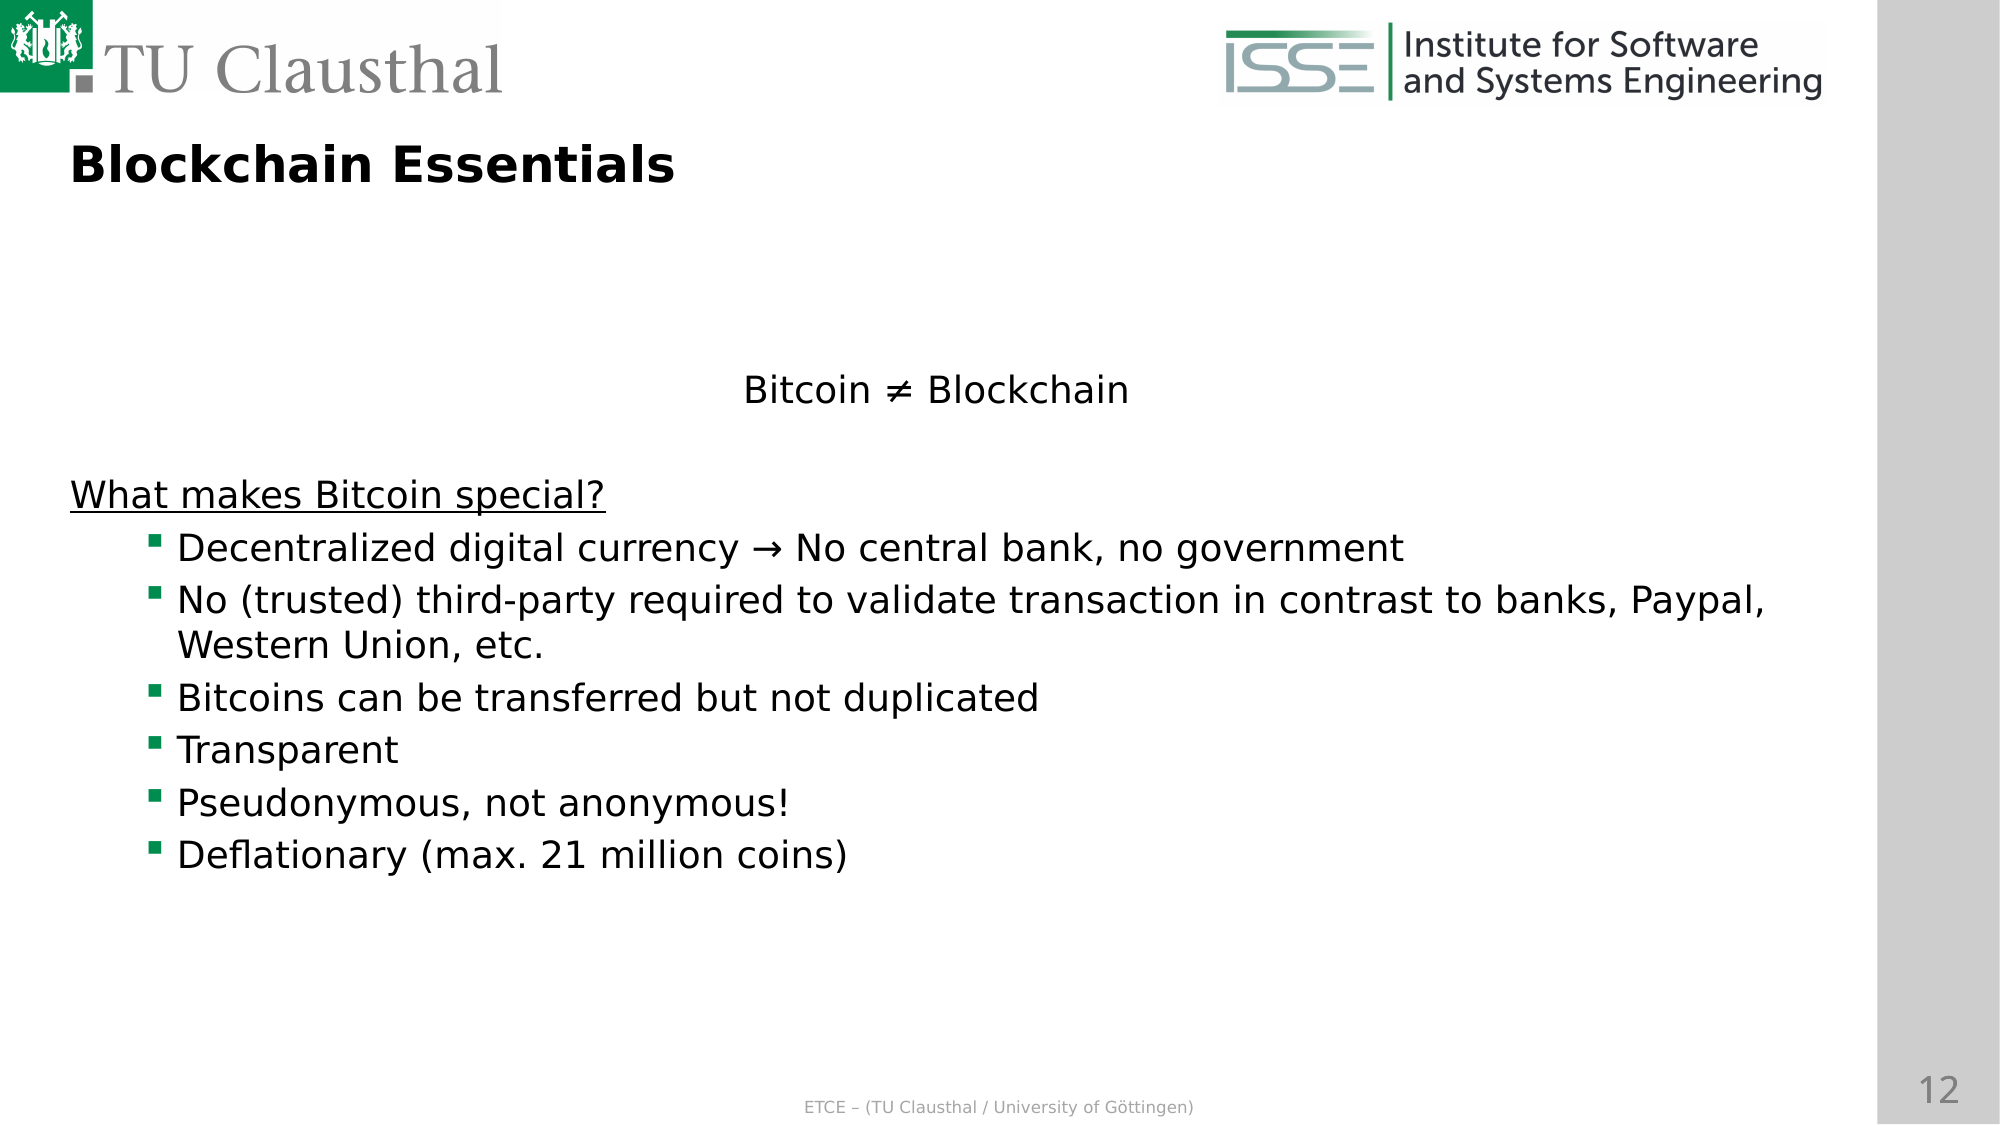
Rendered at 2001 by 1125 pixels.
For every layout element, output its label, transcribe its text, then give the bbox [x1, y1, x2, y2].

text_box Bitcoin ≠ Blockchain What makes Bitcoin special? Decentralized digital currency → No central bank, no government No (trusted) third-party required to validate transaction in contrast to banks, Paypal, Western Union, etc. Bitcoins can be transferred but not duplicated Transparent Pseudonymous, not anonymous! Deflationary (max. 21 million coins) [55, 208, 1819, 1035]
picture [1218, 22, 1827, 107]
text_box Blockchain Essentials [55, 125, 1819, 208]
picture [0, 0, 502, 93]
